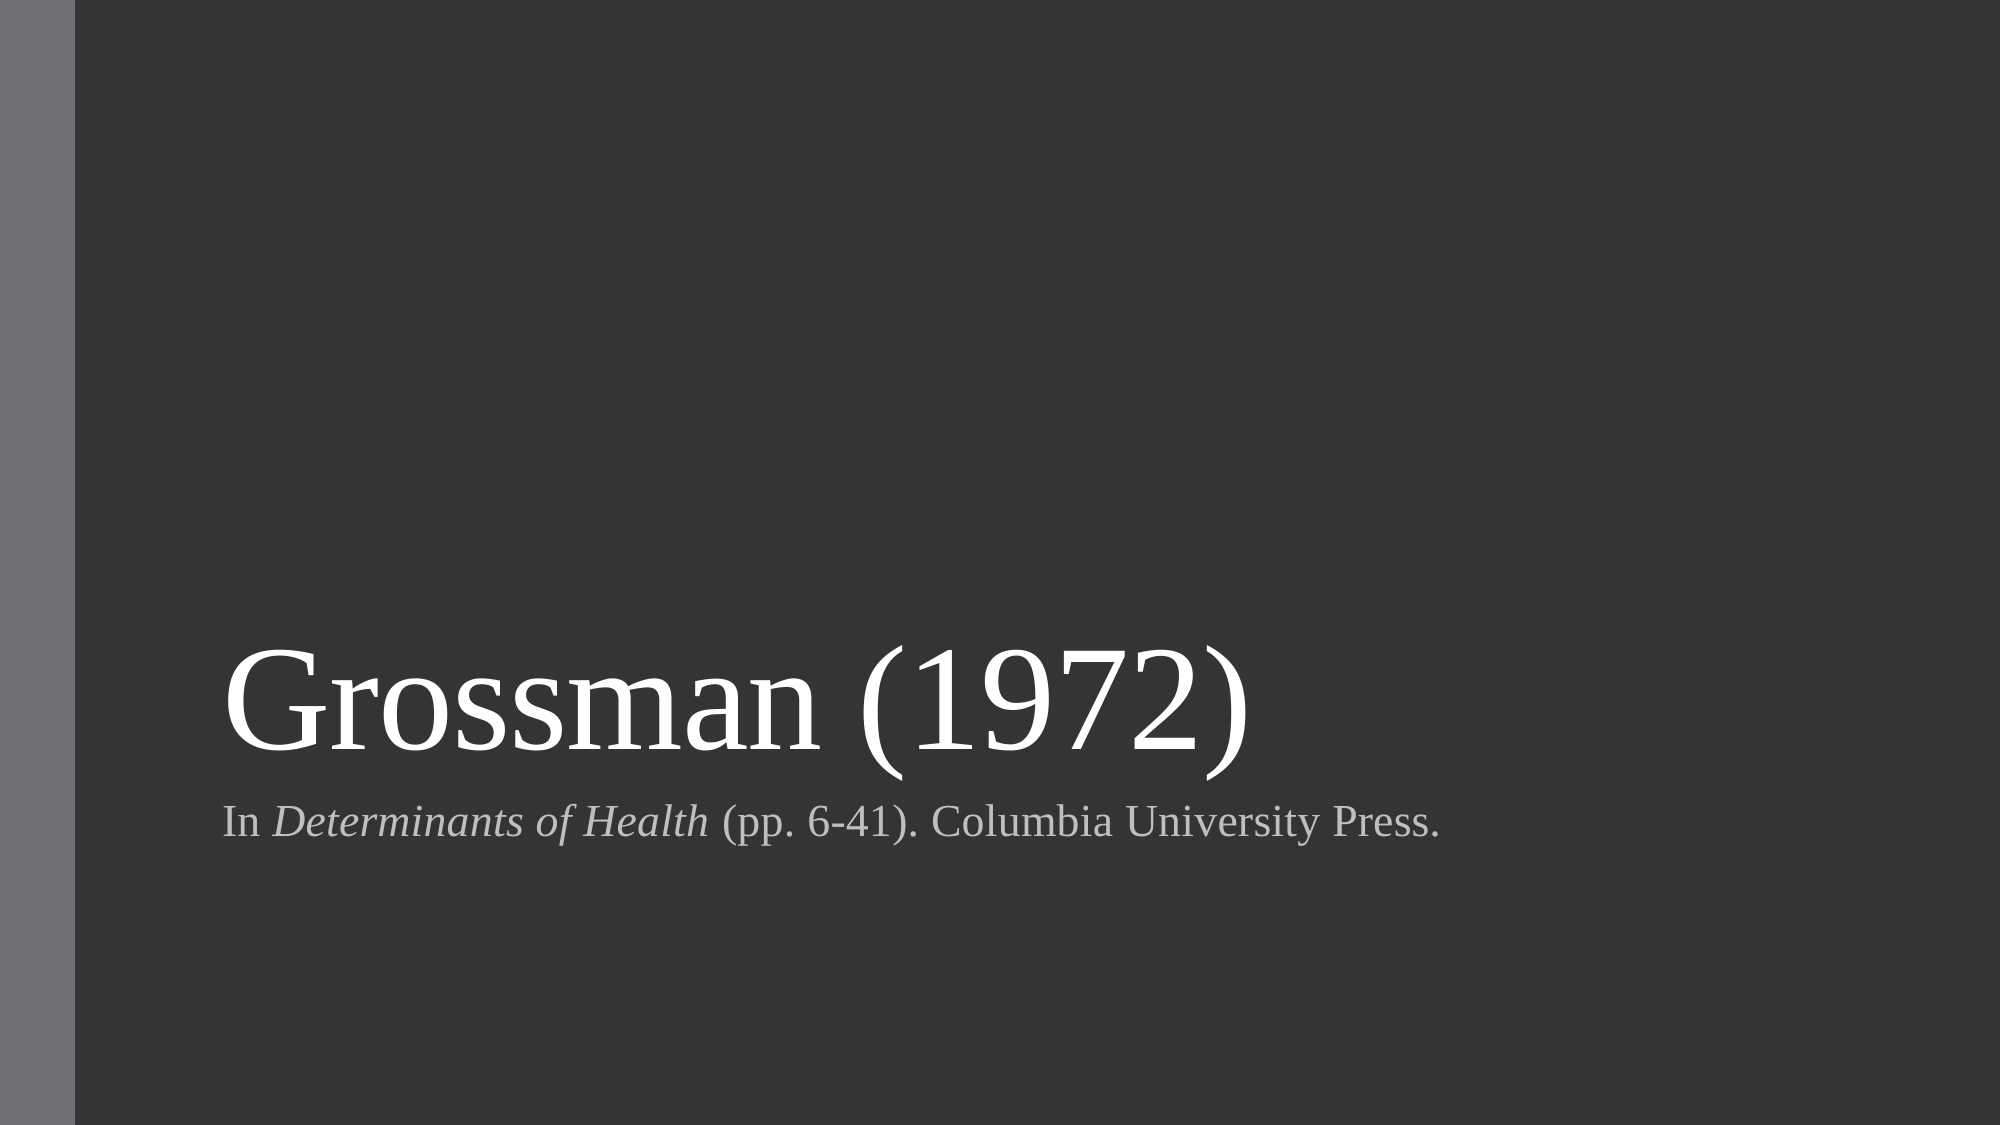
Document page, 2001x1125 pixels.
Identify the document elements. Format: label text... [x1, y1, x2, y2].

subtitle In Determinants of Health (pp. 6-41). Columbia University Press. [206, 787, 1752, 1065]
title Grossman (1972) [206, 124, 1950, 788]
